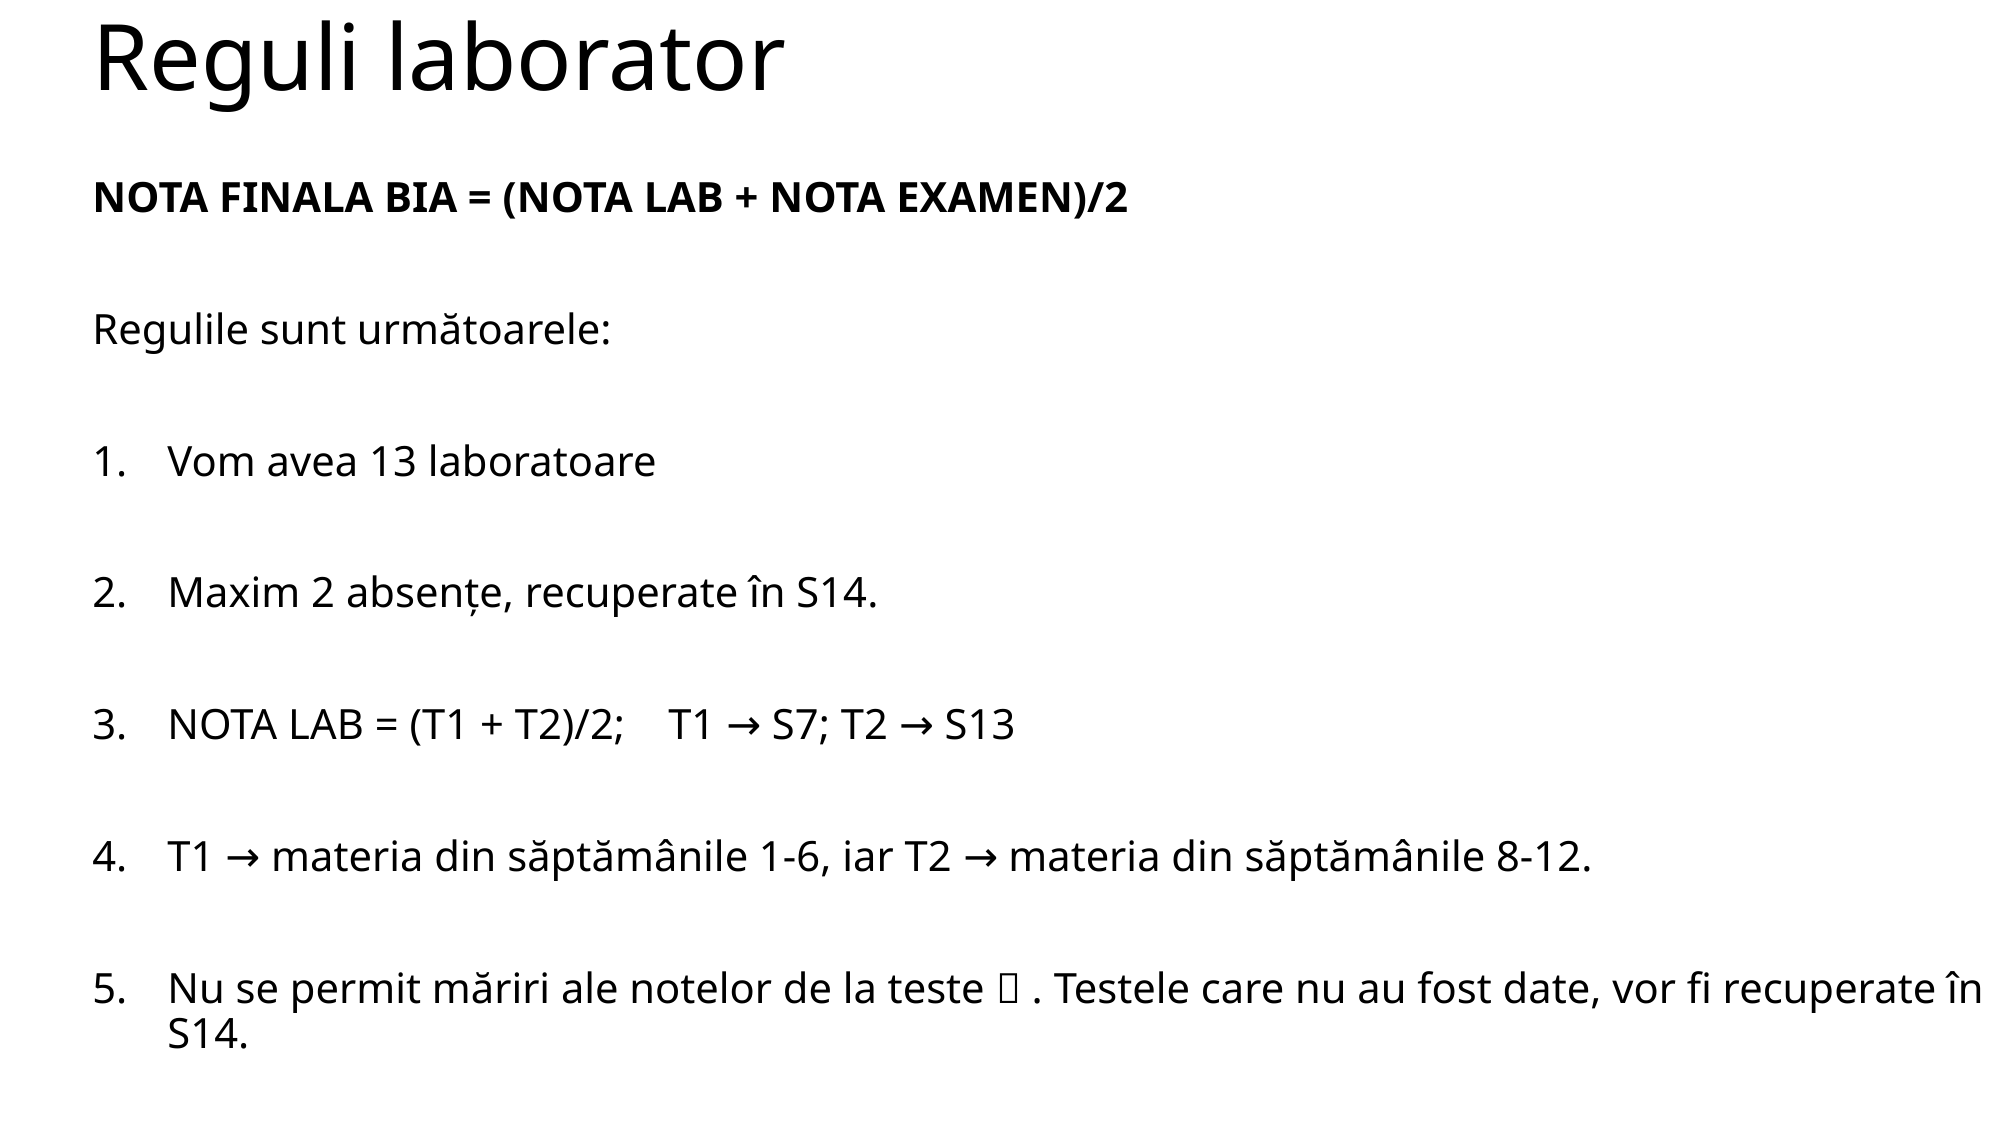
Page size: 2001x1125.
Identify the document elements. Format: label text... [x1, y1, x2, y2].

title Reguli laborator [77, 0, 1803, 169]
list NOTA FINALA BIA = (NOTA LAB + NOTA EXAMEN)/2 Regulile sunt următoarele: Vom avea 13 laboratoare Maxim 2 absențe, recuperate în S14. NOTA LAB = (T1 + T2)/2; T1 → S7; T2 → S13 T1 → materia din săptămânile 1-6, iar T2 → materia din săptămânile 8-12. Nu se permit măriri ale notelor de la teste  . Testele care nu au fost date, vor fi recuperate în S14. [77, 169, 2000, 1094]
